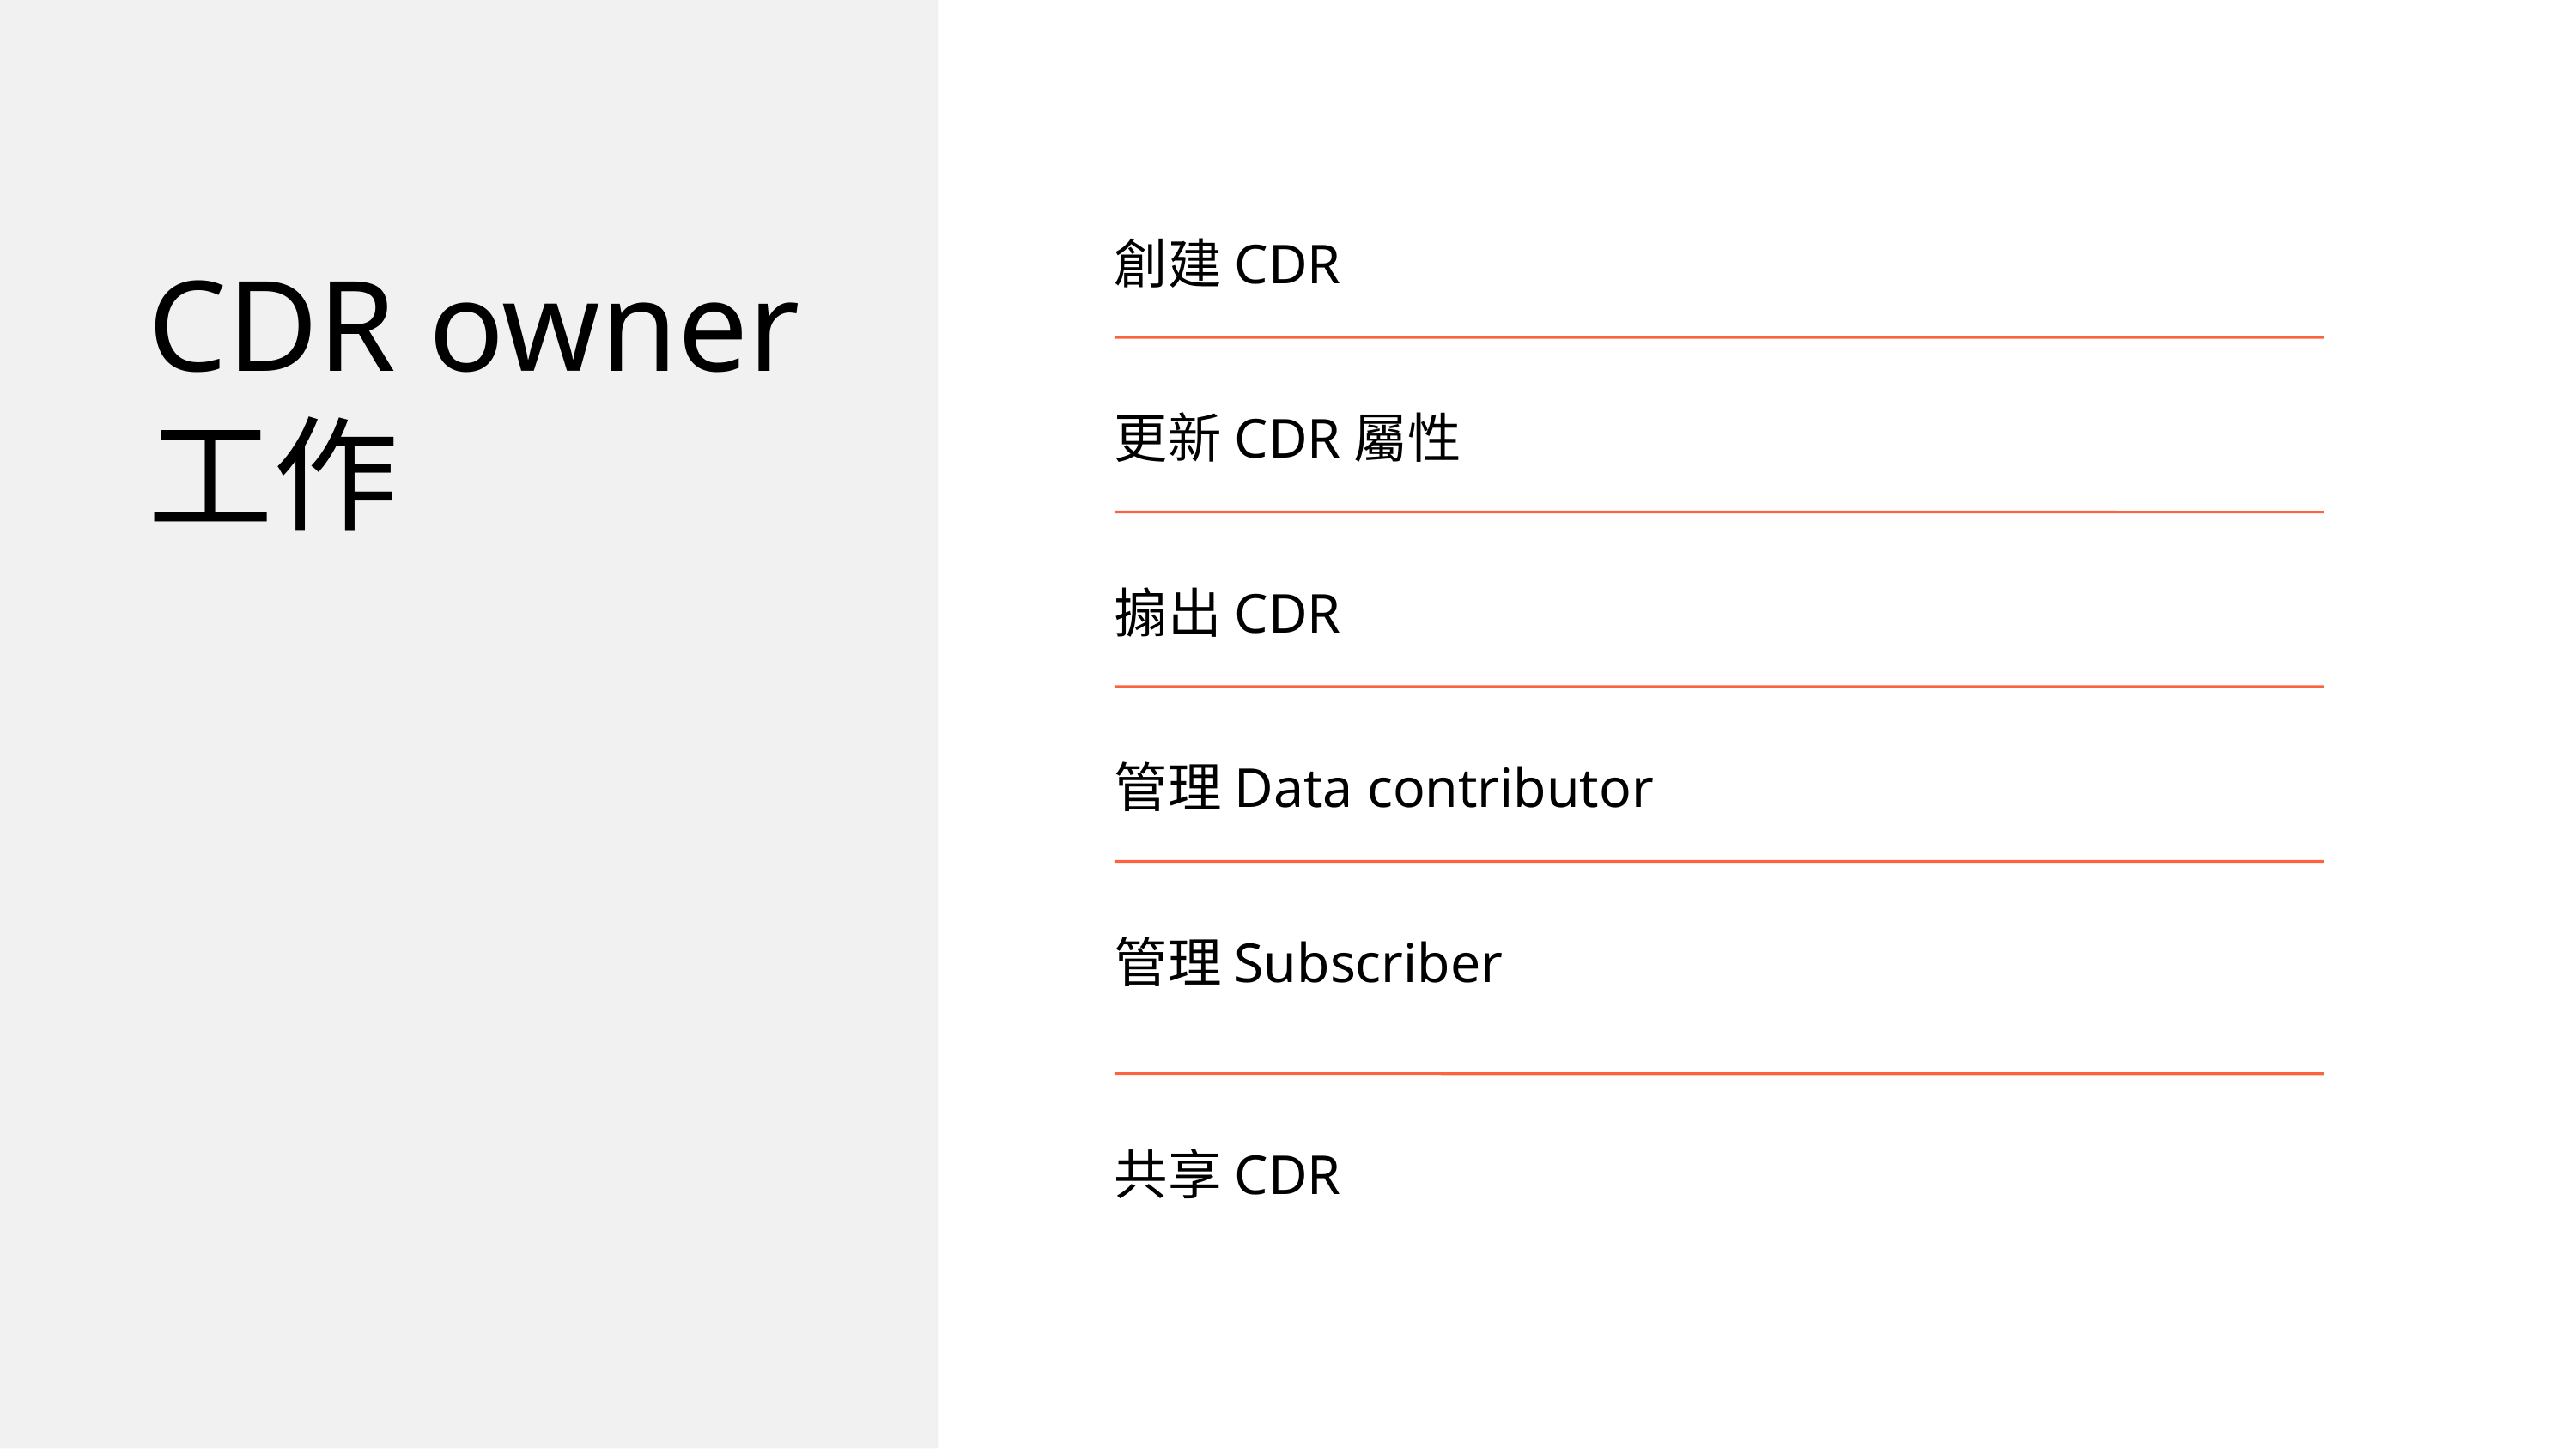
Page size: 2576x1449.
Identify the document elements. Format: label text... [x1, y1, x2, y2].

text_box 管理Subscriber [1114, 928, 2324, 993]
text_box 搧出CDR [1114, 579, 2324, 644]
text_box 管理Data contributor [1114, 754, 2324, 819]
text_box 共享CDR [1114, 1140, 2324, 1205]
text_box [0, 0, 939, 1449]
text_box CDR owner 工作 [148, 246, 872, 697]
text_box 創建CDR [1114, 229, 2324, 294]
text_box 更新CDR屬性 [1114, 404, 2324, 470]
